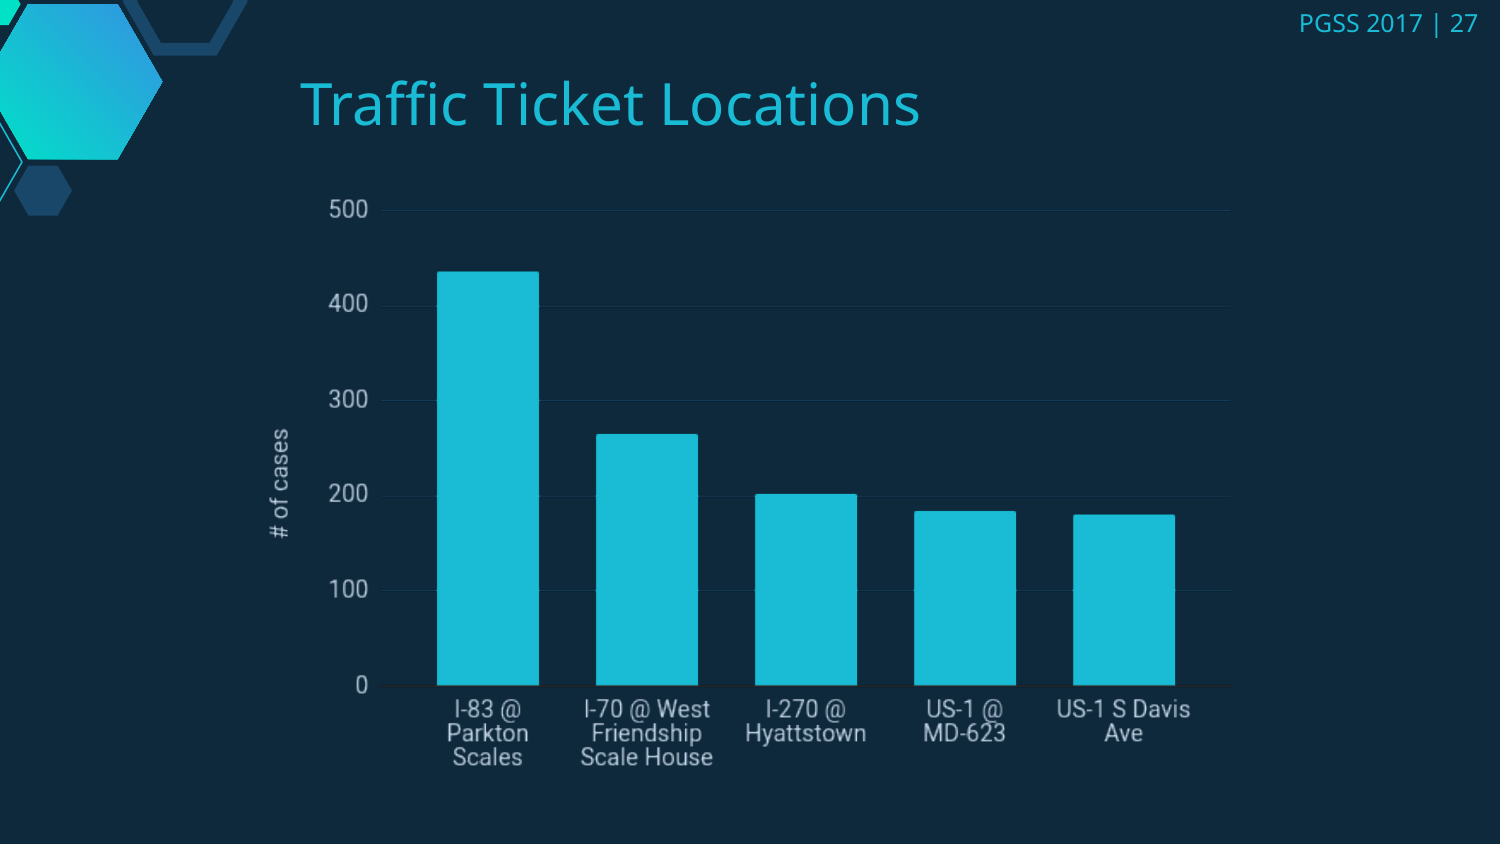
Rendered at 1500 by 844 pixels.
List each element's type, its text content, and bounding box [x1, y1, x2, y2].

picture [236, 167, 1263, 802]
title Traffic Ticket Locations [285, 46, 1414, 153]
